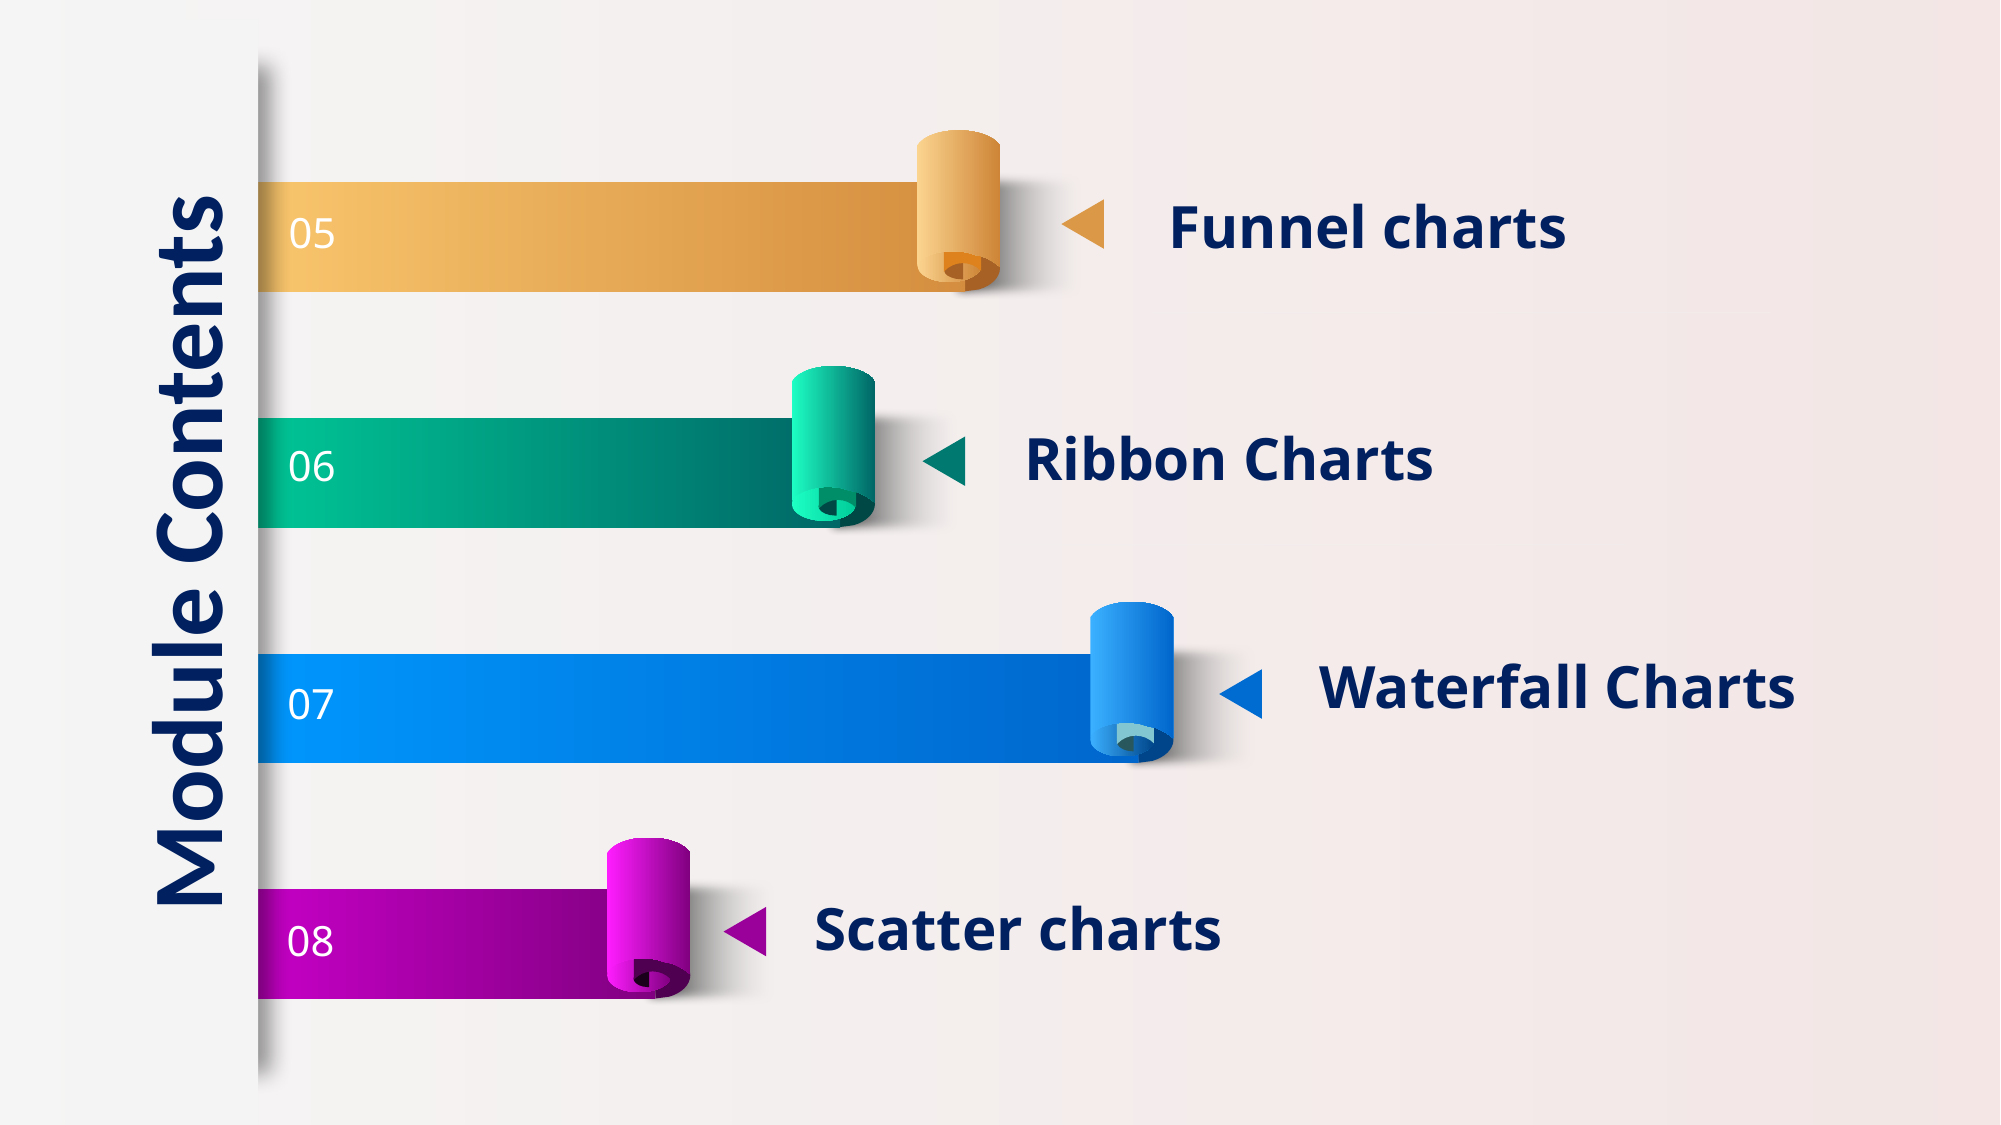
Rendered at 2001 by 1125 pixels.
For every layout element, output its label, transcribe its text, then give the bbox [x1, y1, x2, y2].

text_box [1305, 642, 1947, 773]
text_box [226, 601, 1261, 772]
text_box [100, 19, 259, 1125]
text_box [1154, 182, 1796, 313]
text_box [1061, 191, 1154, 257]
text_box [225, 130, 1087, 301]
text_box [922, 428, 1009, 495]
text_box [799, 885, 1489, 1016]
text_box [1219, 661, 1305, 727]
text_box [226, 837, 780, 1007]
text_box Module Contents [114, 0, 250, 1106]
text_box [723, 898, 799, 965]
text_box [1009, 414, 1970, 545]
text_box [225, 366, 962, 537]
